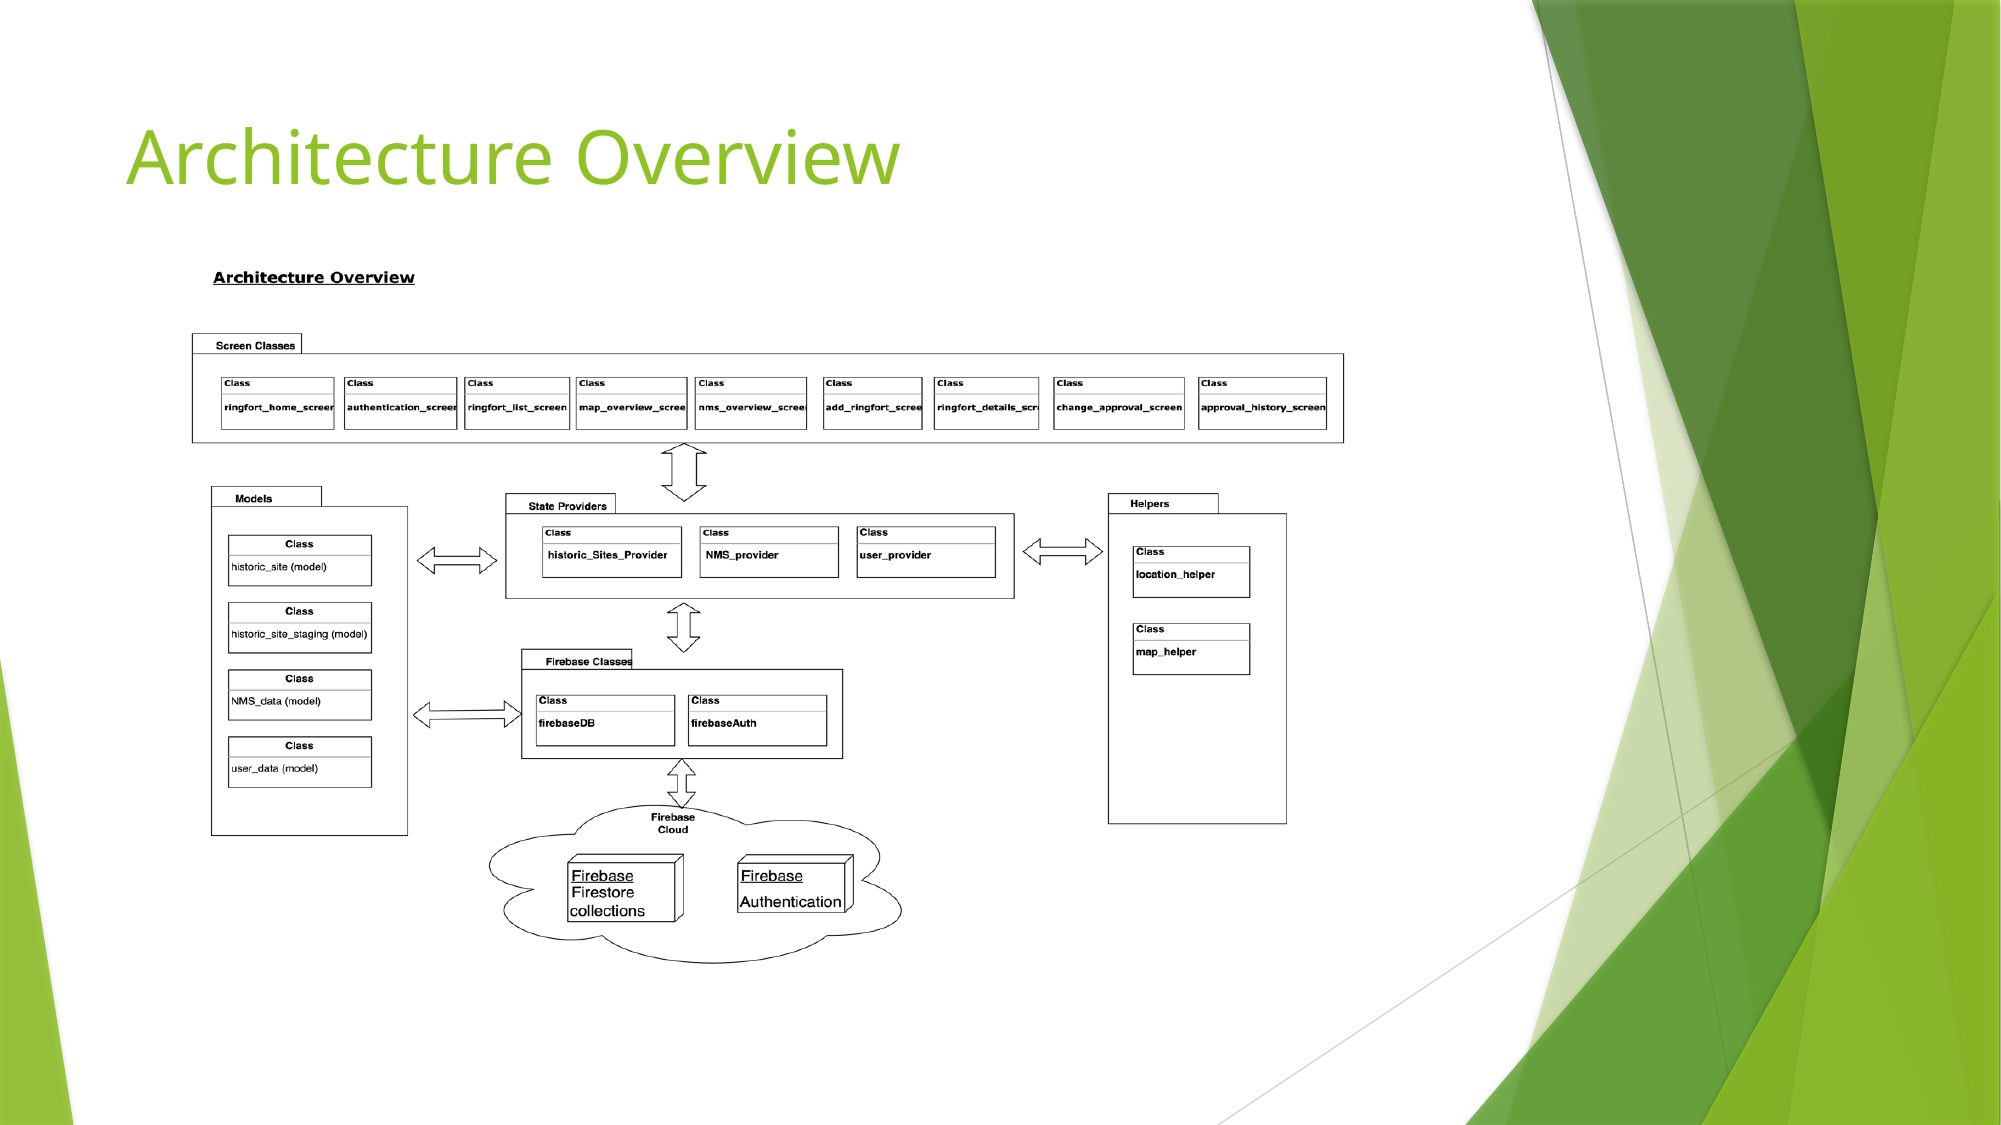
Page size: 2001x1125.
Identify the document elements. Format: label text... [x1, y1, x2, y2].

picture [182, 257, 1355, 982]
title Architecture Overview [111, 101, 1522, 319]
